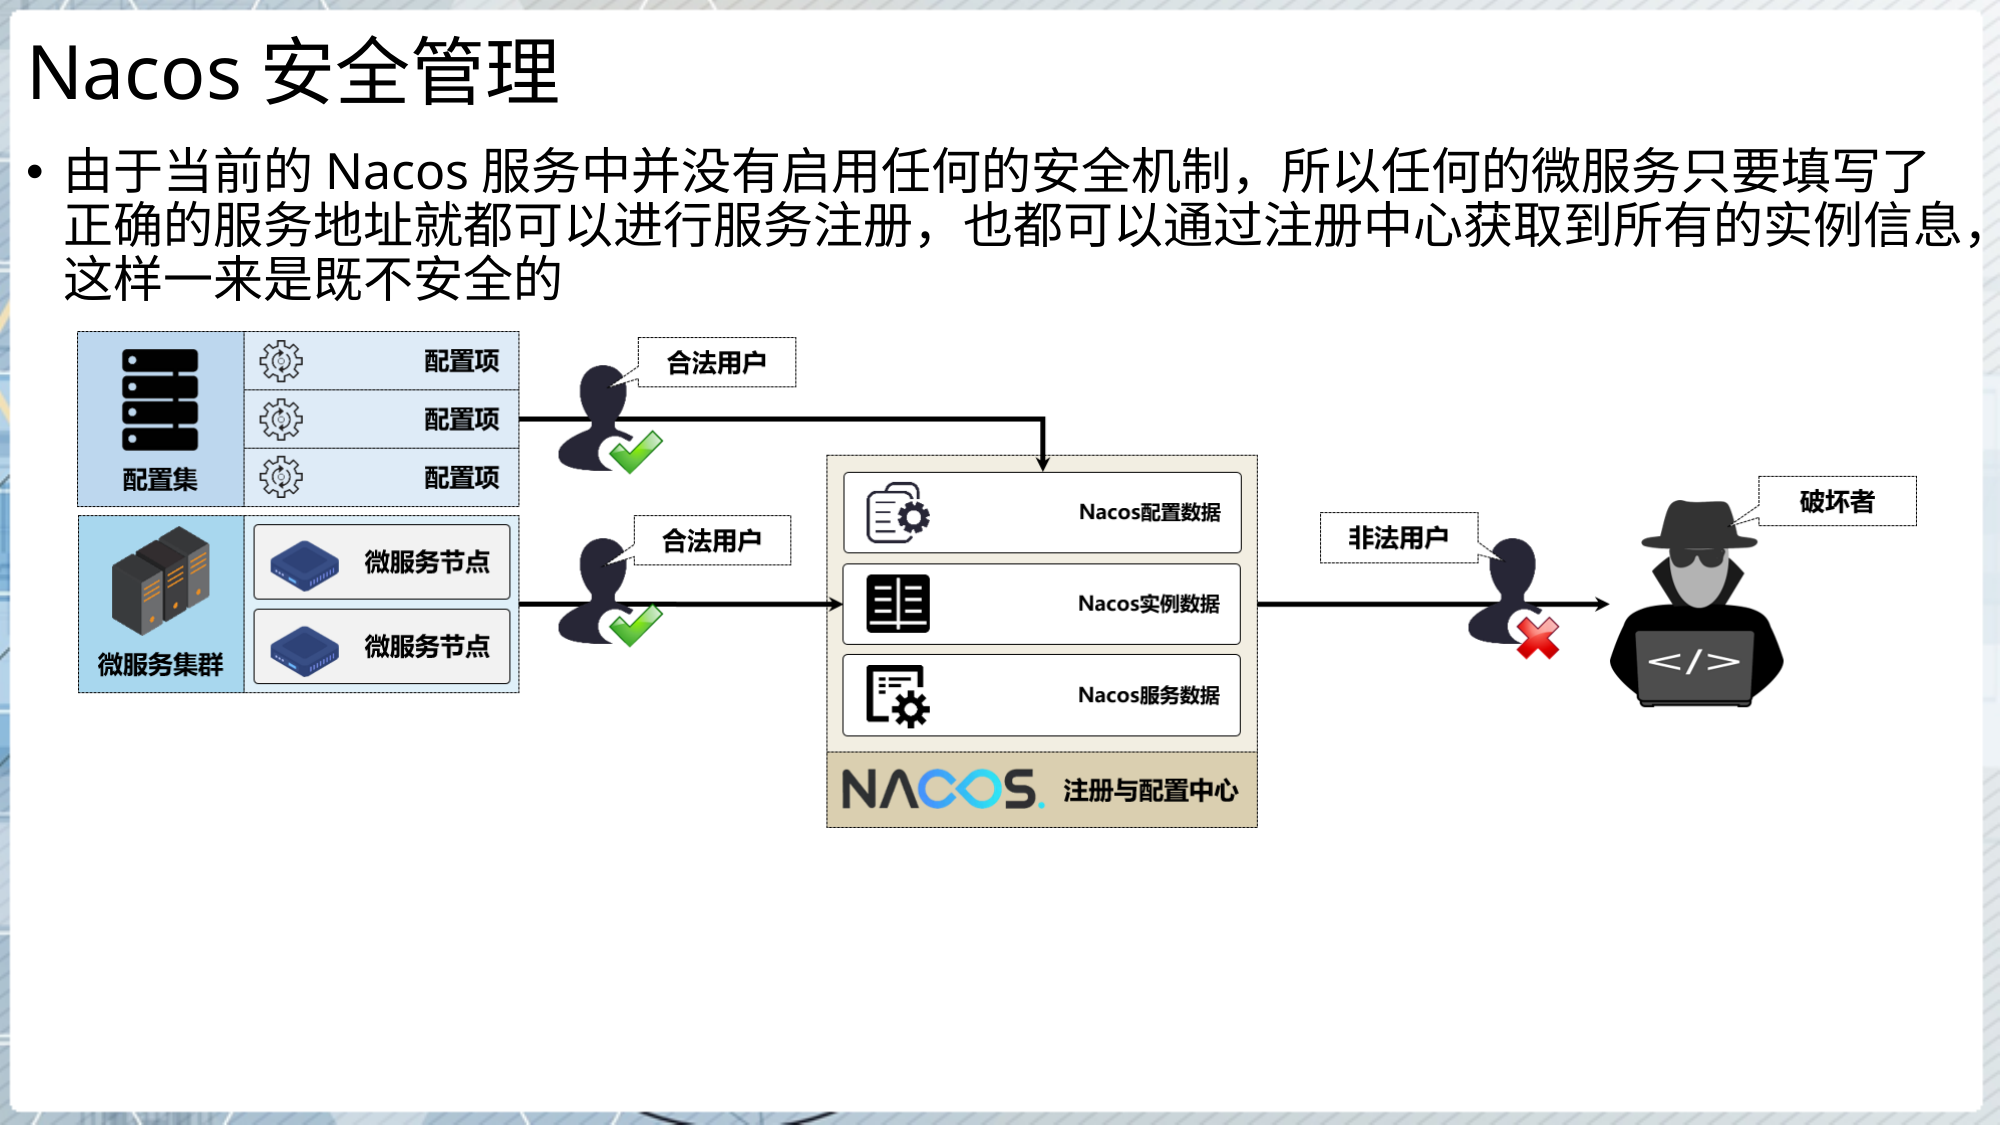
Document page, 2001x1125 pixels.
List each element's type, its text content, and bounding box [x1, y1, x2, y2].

list 由于当前的Nacos服务中并没有启用任何的安全机制，所以任何的微服务只要填写了正确的服务地址就都可以进行服务注册，也都可以通过注册中心获取到所有的实例信息，这样一来是既不安全的 [11, 139, 1983, 1113]
title Nacos安全管理 [11, 11, 1983, 139]
picture [0, 0, 2000, 1125]
